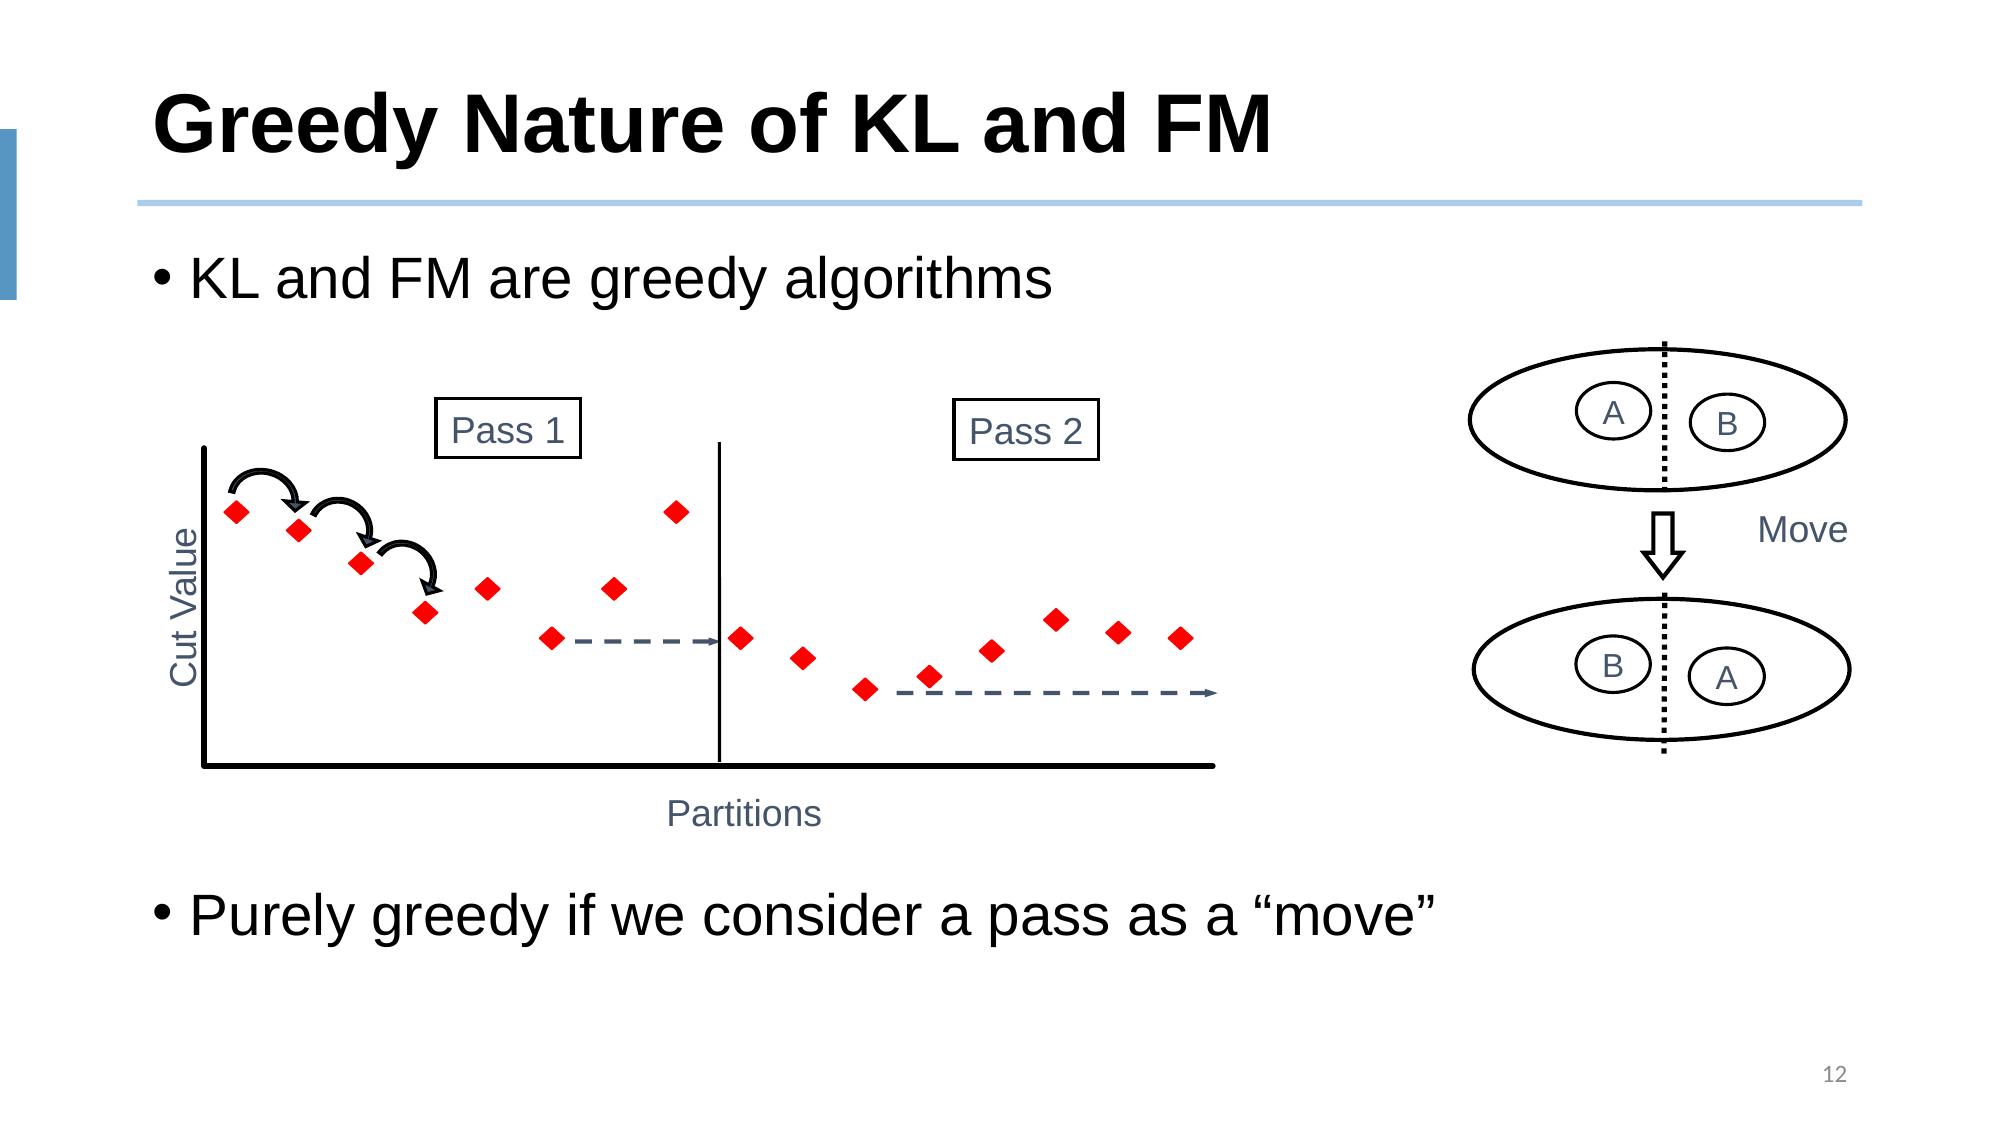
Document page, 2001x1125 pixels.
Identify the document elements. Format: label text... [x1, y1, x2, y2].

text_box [1469, 341, 1894, 755]
title Greedy Nature of KL and FM [137, 42, 1863, 208]
slide_number 12 [1412, 1042, 1863, 1103]
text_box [82, 398, 1231, 885]
list KL and FM are greedy algorithms Purely greedy if we consider a pass as a “move” [137, 240, 1863, 1014]
